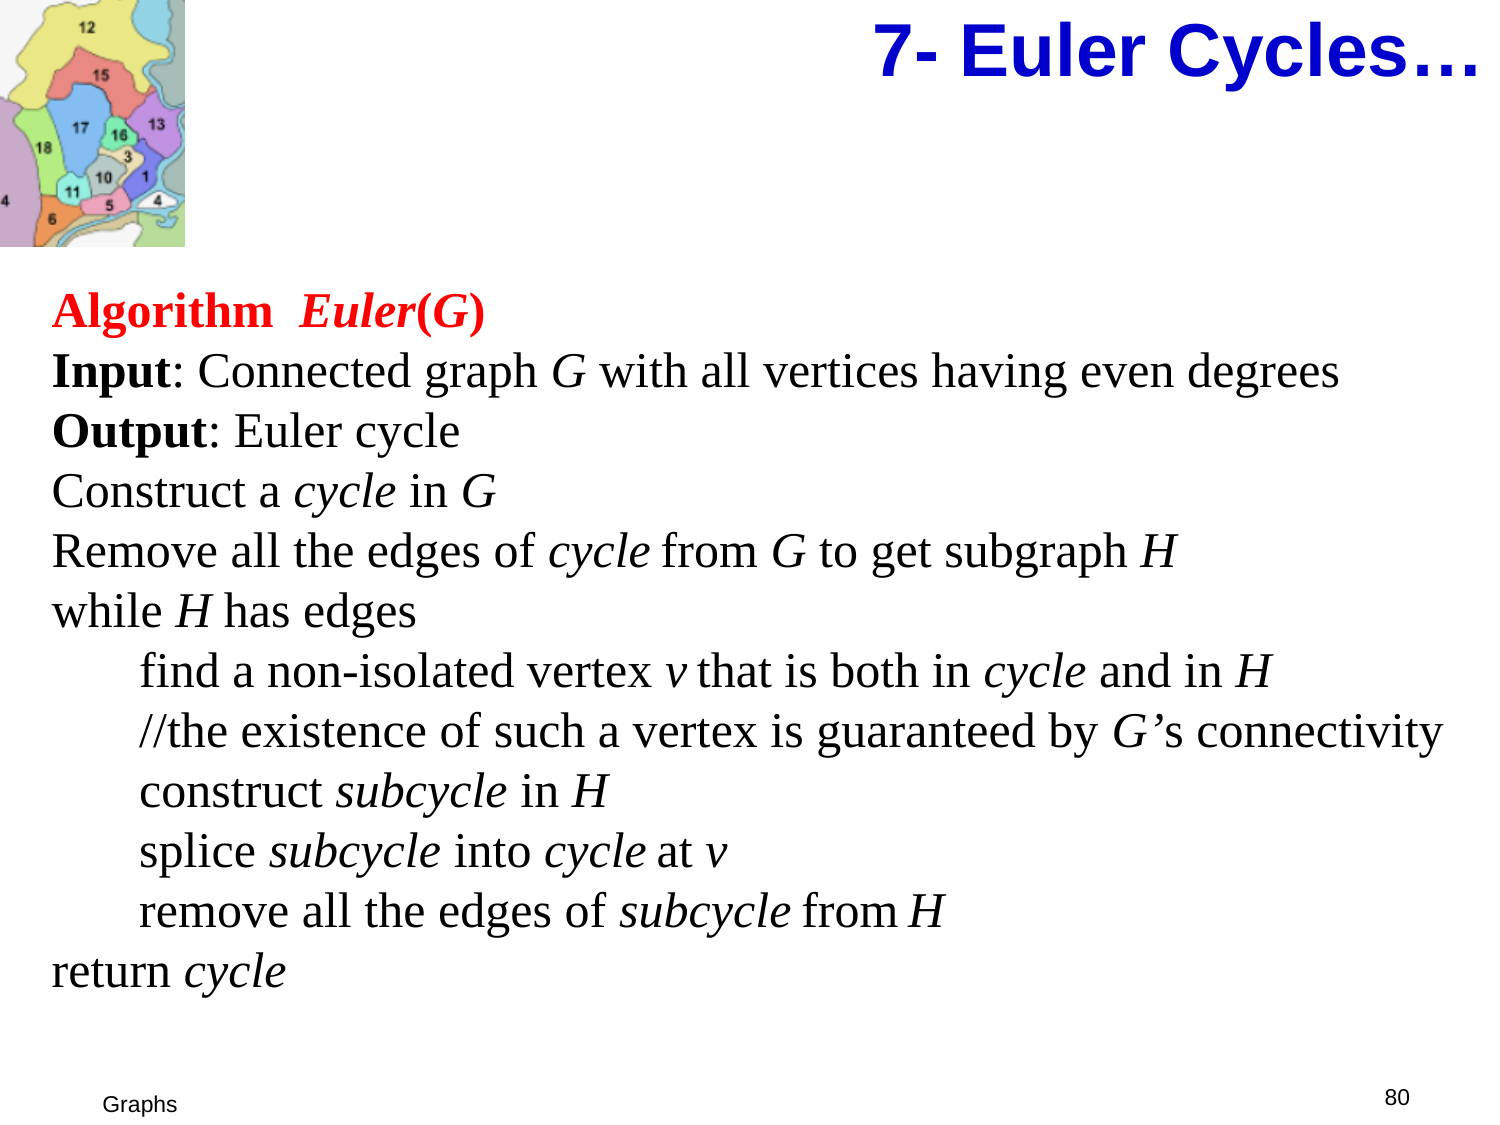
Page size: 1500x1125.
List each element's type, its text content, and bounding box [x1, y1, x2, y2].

text_box Algorithm Euler(G) Input: Connected graph G with all vertices having even degrees Output: Euler cycle Construct a cycle in G Remove all the edges of cycle from G to get subgraph H while H has edges find a non-isolated vertex v that is both in cycle and in H //the existence of such a vertex is guaranteed by G’s connectivity construct subcycle in H splice subcycle into cycle at v remove all the edges of subcycle from H return cycle [36, 270, 1500, 1005]
slide_number 80 [1312, 1074, 1426, 1113]
picture [0, 0, 185, 247]
title 7- Euler Cycles… [74, 0, 1500, 93]
